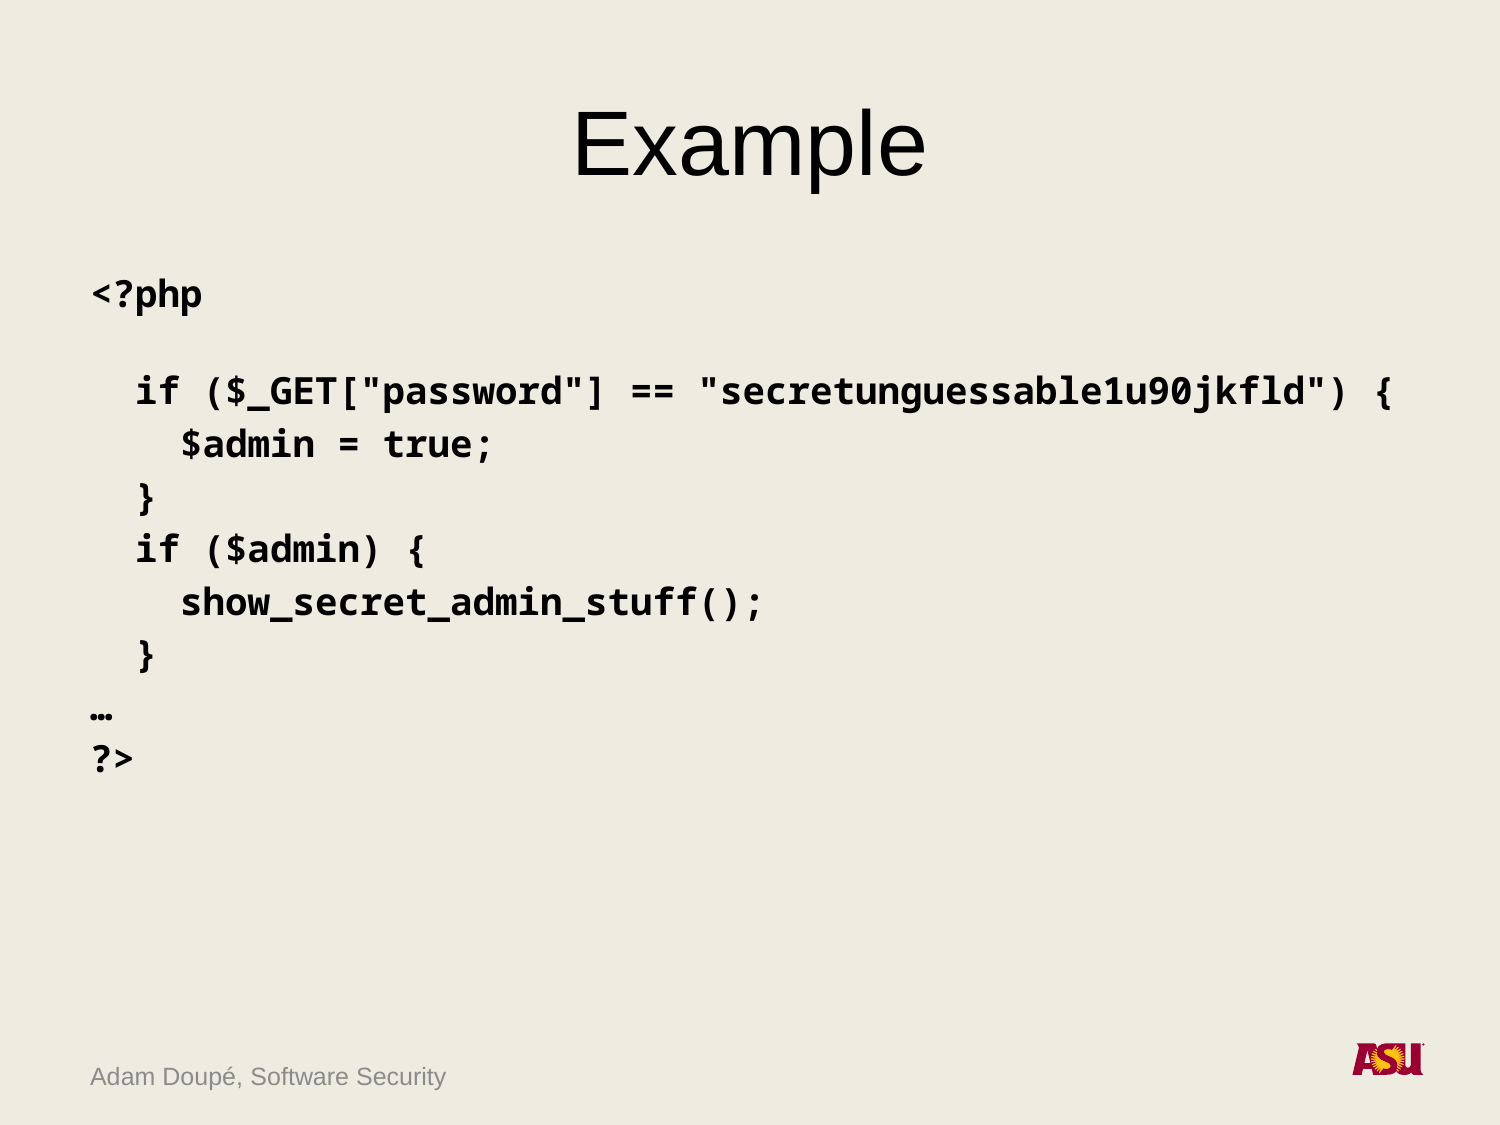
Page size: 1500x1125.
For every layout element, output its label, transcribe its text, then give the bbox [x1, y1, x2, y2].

list <?php if ($_GET["password"] == "secretunguessable1u90jkfld") { $admin = true; } if ($admin) { show_secret_admin_stuff(); } … ?> [75, 262, 1425, 1005]
title Example [75, 45, 1425, 233]
